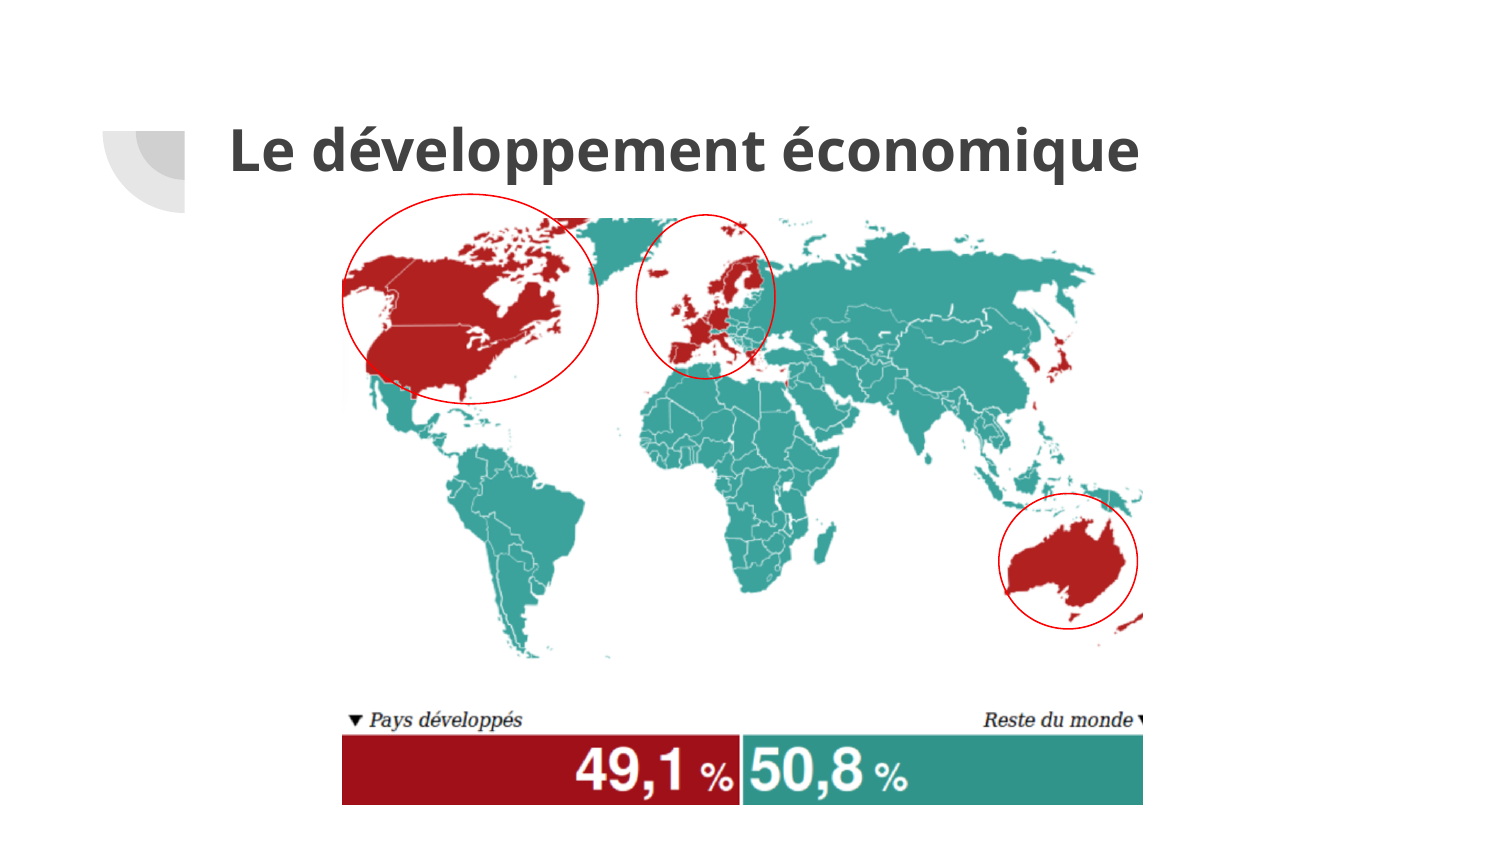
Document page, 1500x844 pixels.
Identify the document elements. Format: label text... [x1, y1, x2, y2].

text_box [392, 194, 549, 216]
title Le développement économique [213, 98, 1368, 263]
picture [342, 217, 1143, 805]
